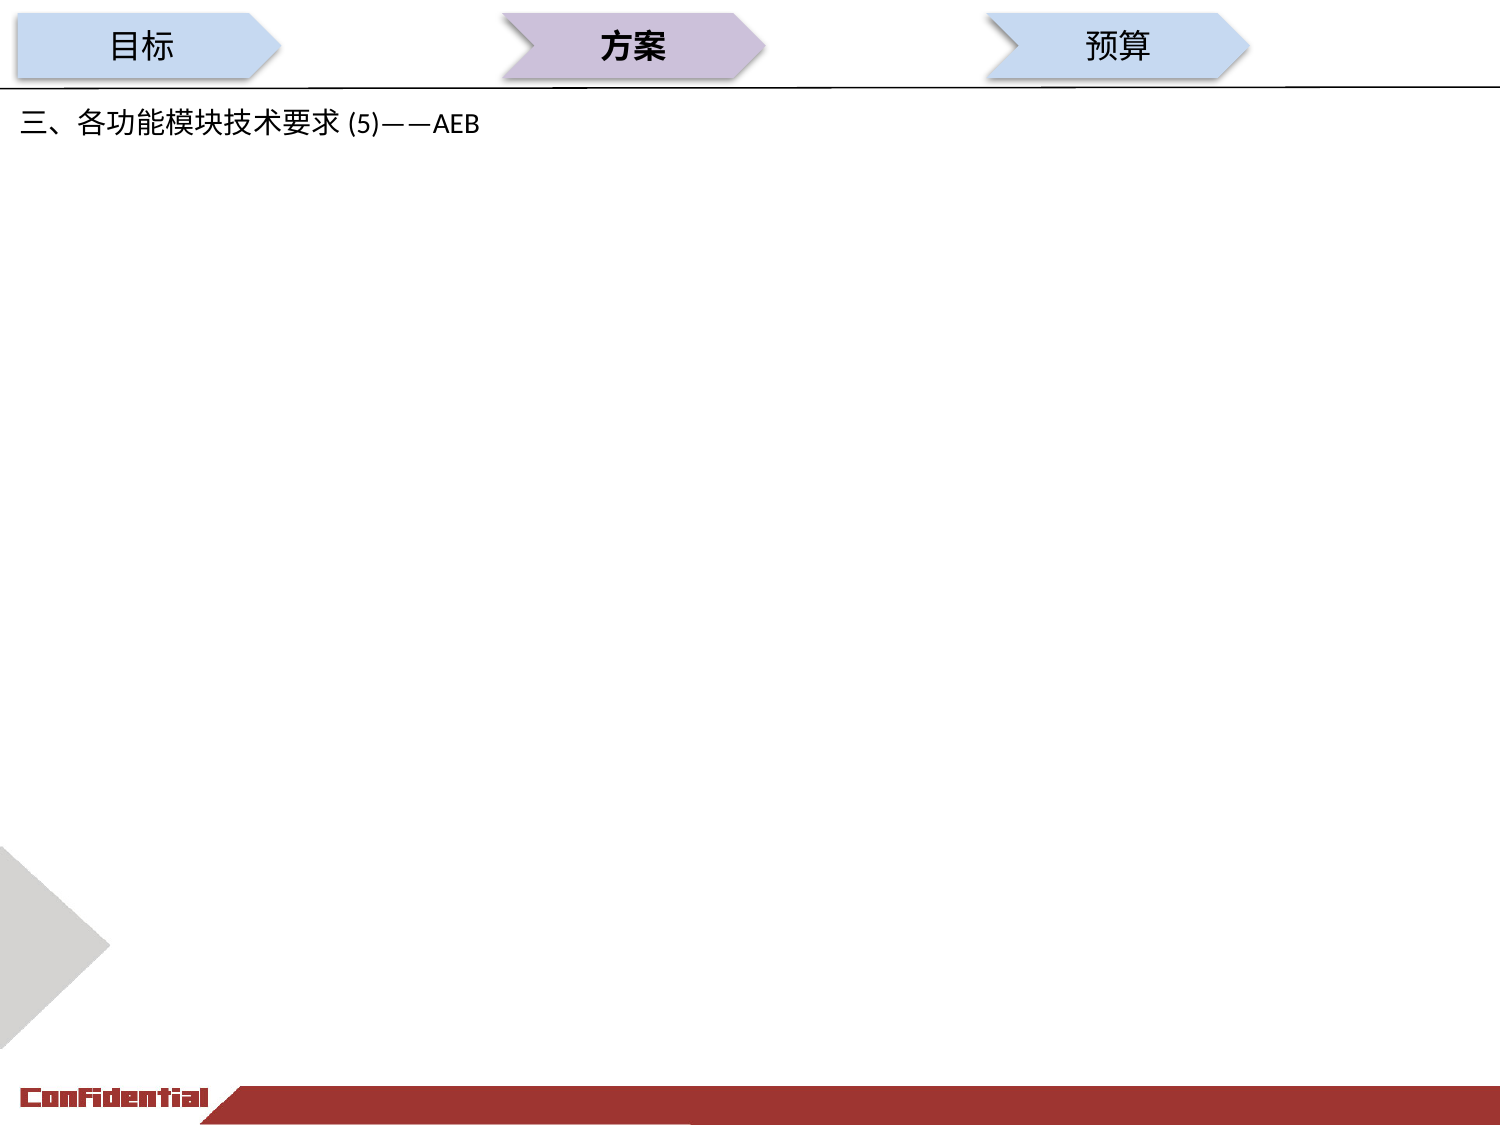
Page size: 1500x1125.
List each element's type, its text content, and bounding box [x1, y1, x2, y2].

picture [0, 0, 1500, 86]
picture [0, 89, 1500, 1125]
text_box 三、各功能模块技术要求(5)——AEB [4, 97, 573, 149]
text_box 目标 [17, 13, 282, 79]
text_box 预算 [986, 13, 1251, 79]
text_box 方案 [501, 13, 766, 79]
